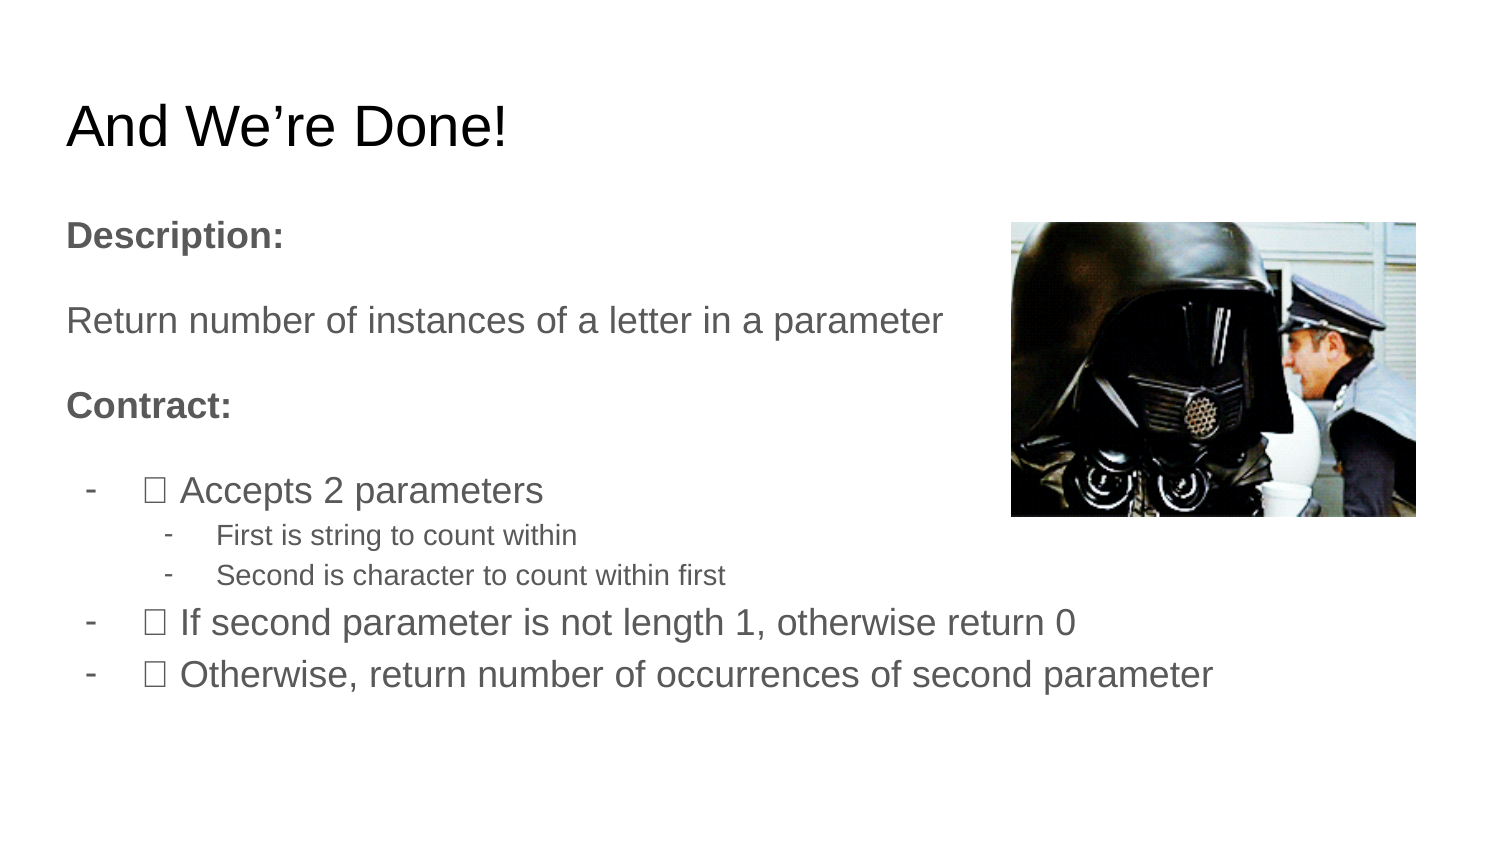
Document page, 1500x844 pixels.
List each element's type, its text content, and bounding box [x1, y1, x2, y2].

title And We’re Done! [51, 72, 1449, 167]
list Description: Return number of instances of a letter in a parameter Contract: ✅ Accepts 2 parameters First is string to count within Second is character to count within first ✅ If second parameter is not length 1, otherwise return 0 ✅ Otherwise, return number of occurrences of second parameter [51, 189, 1449, 750]
picture [1011, 222, 1416, 517]
